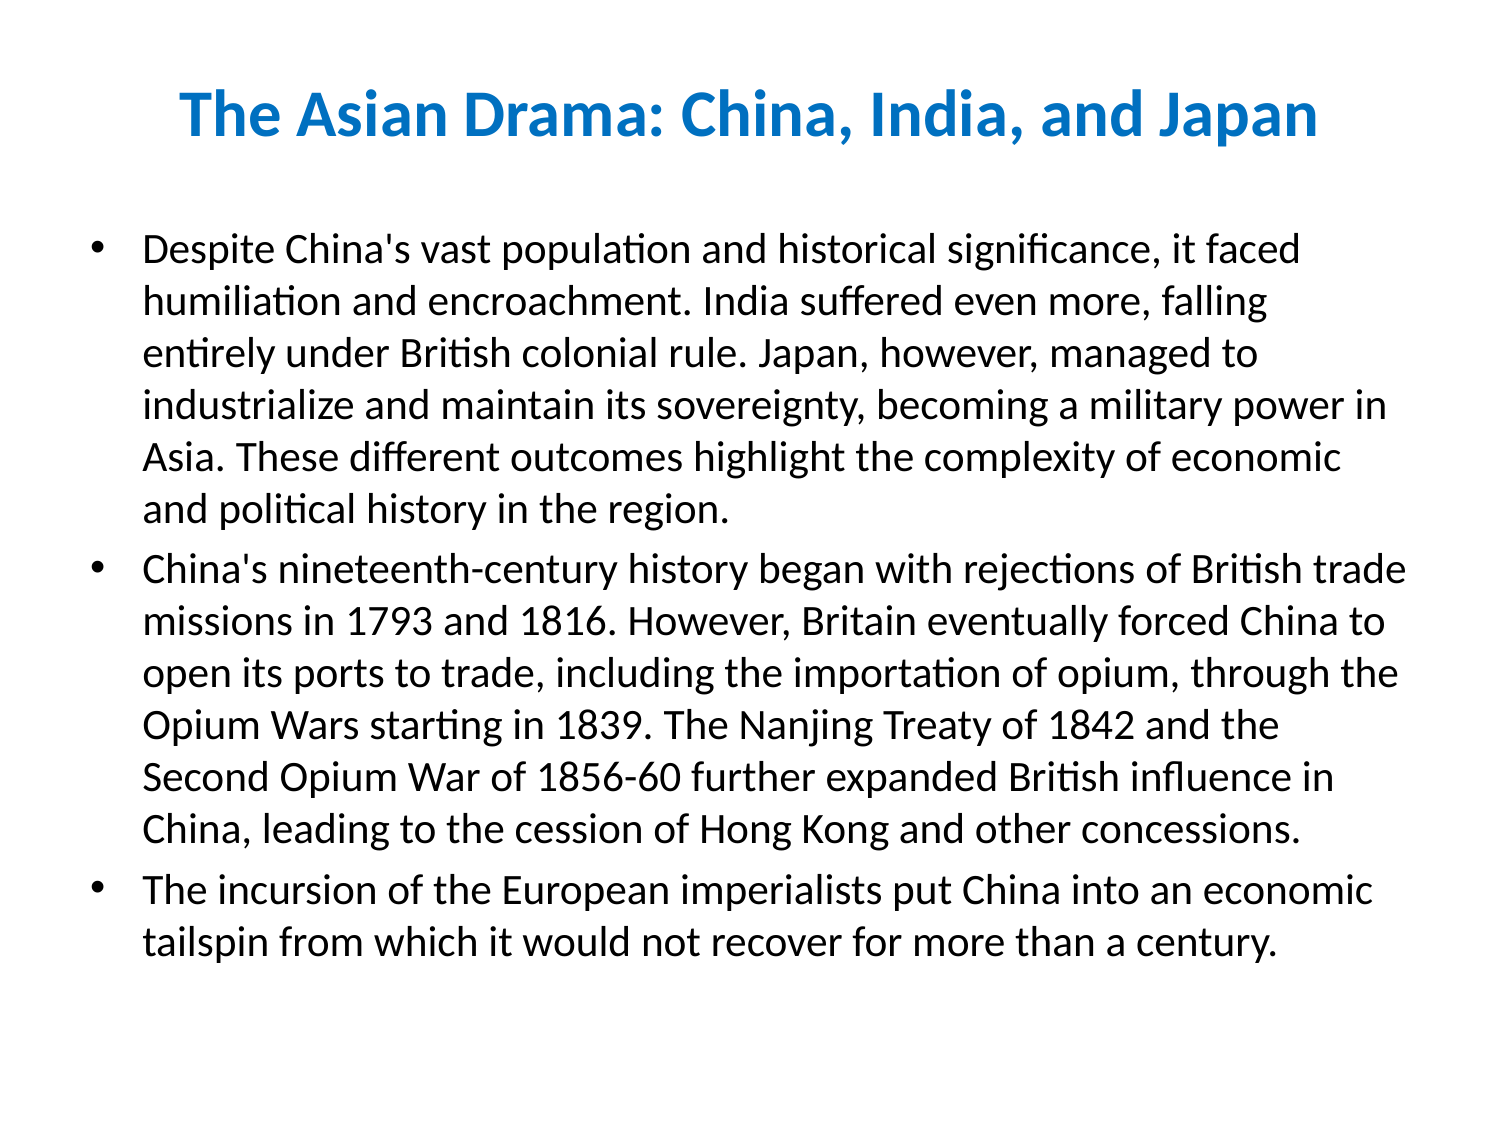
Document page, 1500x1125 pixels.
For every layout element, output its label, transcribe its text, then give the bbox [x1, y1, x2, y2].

title The Asian Drama: China, India, and Japan [75, 45, 1425, 175]
list Despite China's vast population and historical significance, it faced humiliation and encroachment. India suffered even more, falling entirely under British colonial rule. Japan, however, managed to industrialize and maintain its sovereignty, becoming a military power in Asia. These different outcomes highlight the complexity of economic and political history in the region. China's nineteenth-century history began with rejections of British trade missions in 1793 and 1816. However, Britain eventually forced China to open its ports to trade, including the importation of opium, through the Opium Wars starting in 1839. The Nanjing Treaty of 1842 and the Second Opium War of 1856-60 further expanded British influence in China, leading to the cession of Hong Kong and other concessions. The incursion of the European imperialists put China into an economic tailspin from which it would not recover for more than a century. [75, 212, 1425, 1005]
